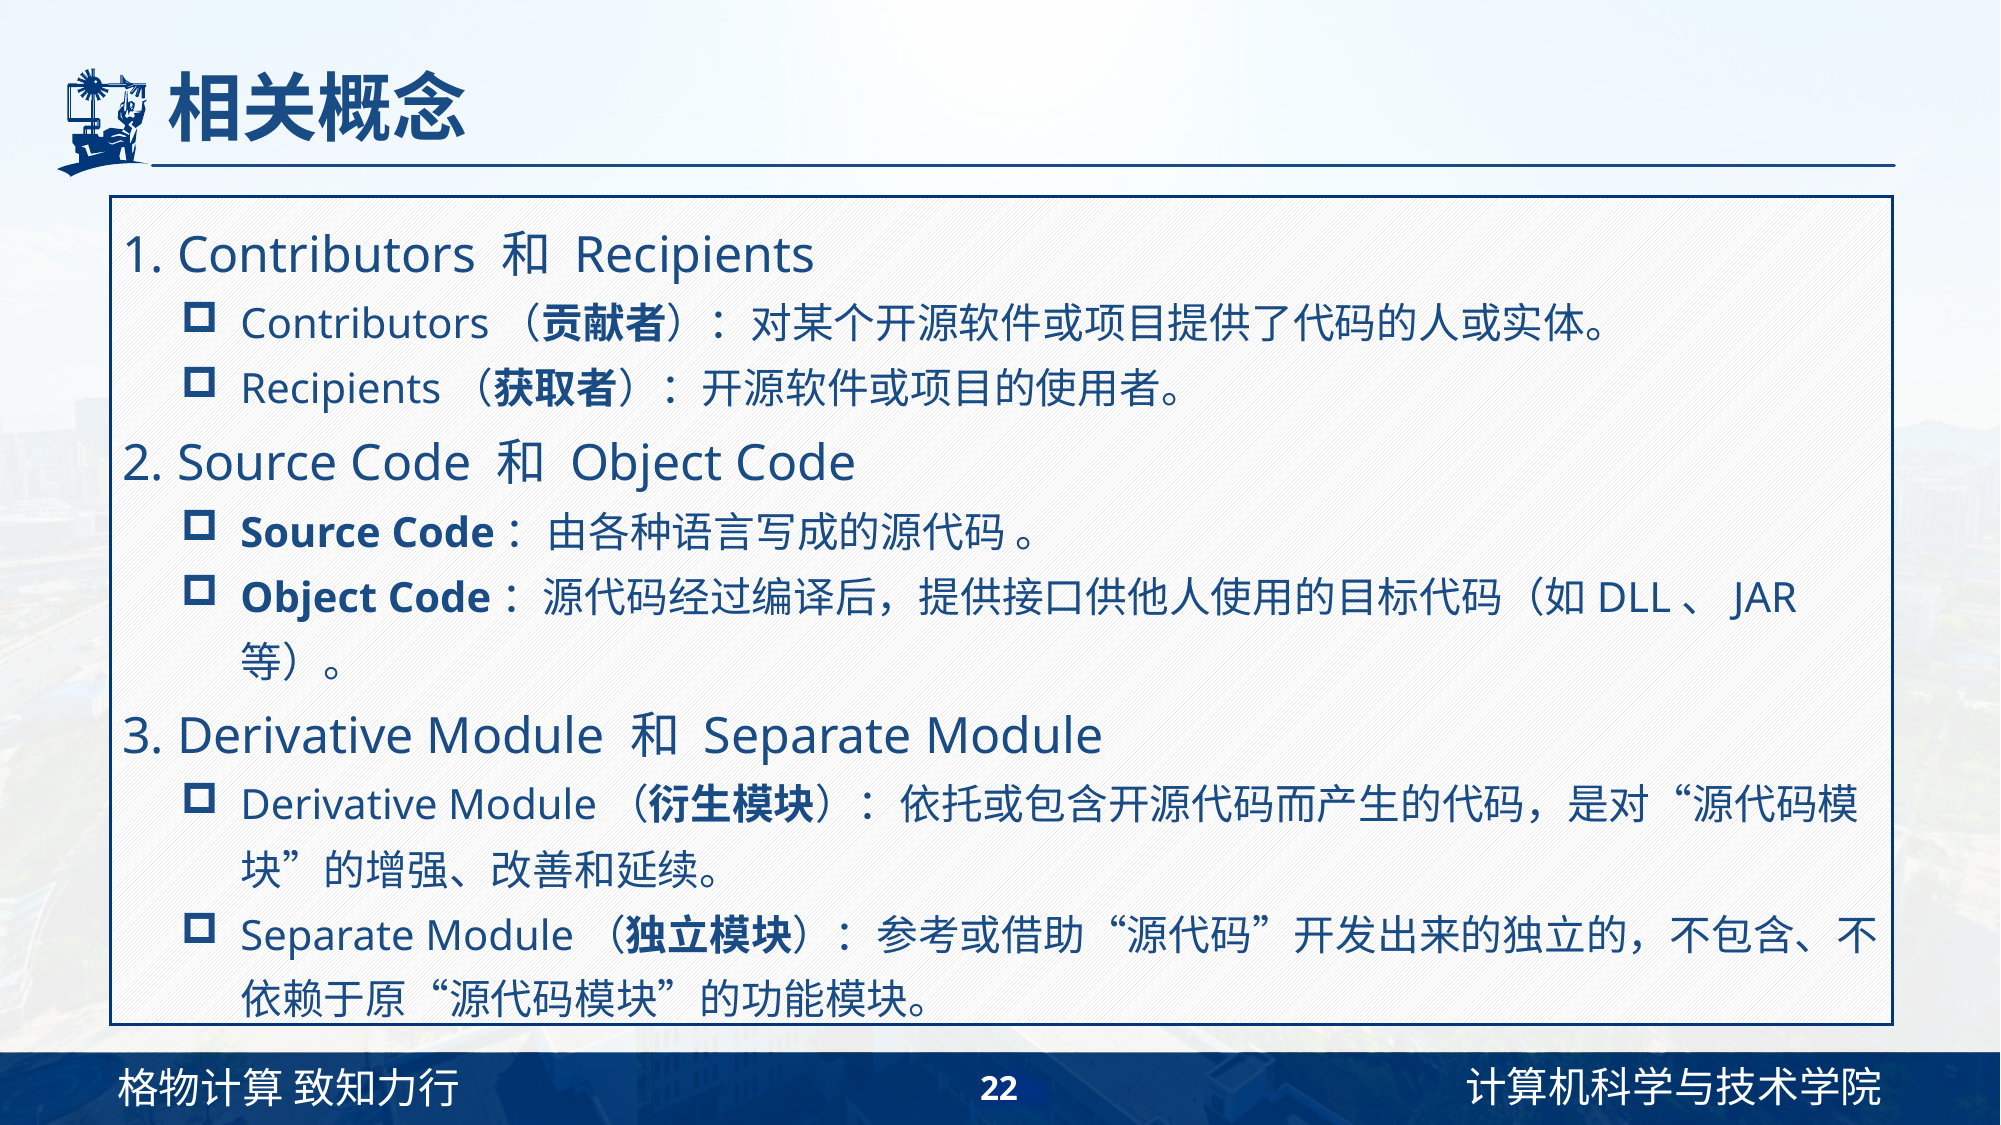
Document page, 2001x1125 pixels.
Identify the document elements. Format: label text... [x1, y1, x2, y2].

slide_number 22 [947, 1059, 1050, 1120]
title 相关概念 [152, 56, 1893, 166]
list 1. Contributors 和 Recipients Contributors（贡献者）：对某个开源软件或项目提供了代码的人或实体。 Recipients（获取者）：开源软件或项目的使用者。 2. Source Code 和 Object Code Source Code：由各种语言写成的源代码 。 Object Code：源代码经过编译后，提供接口供他人使用的目标代码（如DLL、JAR等）。 3. Derivative Module 和 Separate Module Derivative Module（衍生模块）：依托或包含开源代码而产生的代码，是对“源代码模块”的增强、改善和延续。 Separate Module（独立模块）：参考或借助“源代码”开发出来的独立的，不包含、不依赖于原“源代码模块”的功能模块。 [109, 196, 1894, 1026]
